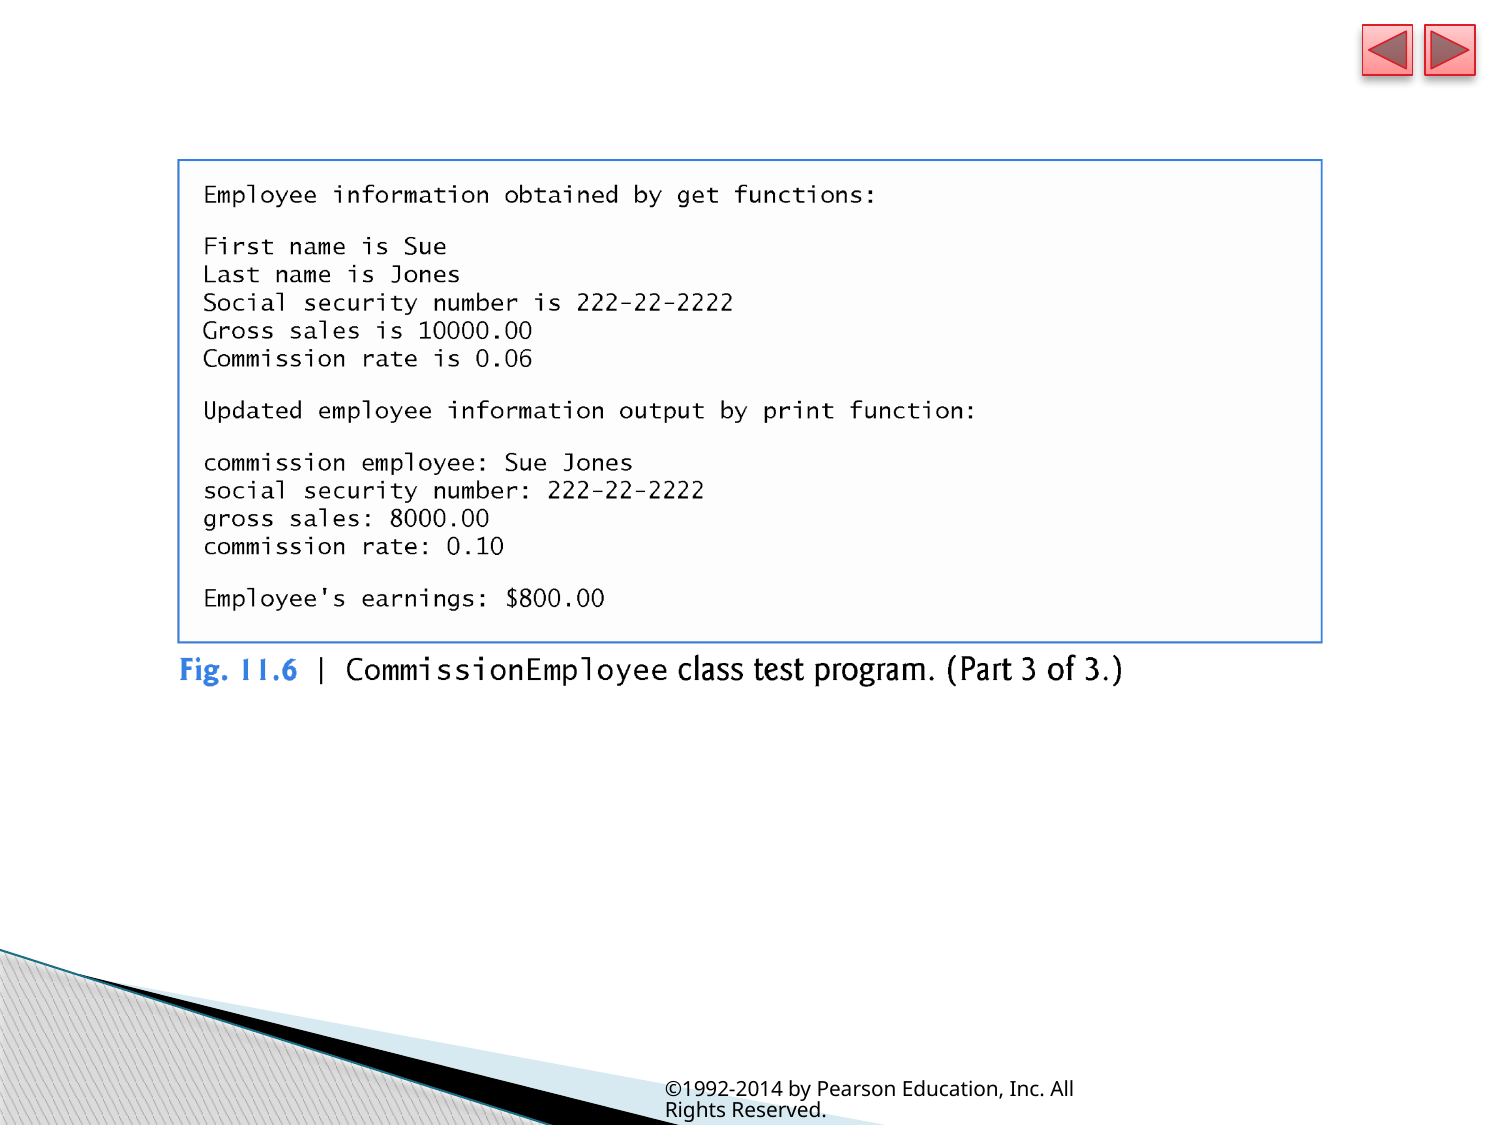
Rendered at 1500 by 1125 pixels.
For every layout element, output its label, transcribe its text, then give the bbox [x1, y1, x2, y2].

picture [0, 106, 1500, 1018]
footer ©1992-2014 by Pearson Education, Inc. All Rights Reserved. [650, 1051, 1105, 1112]
